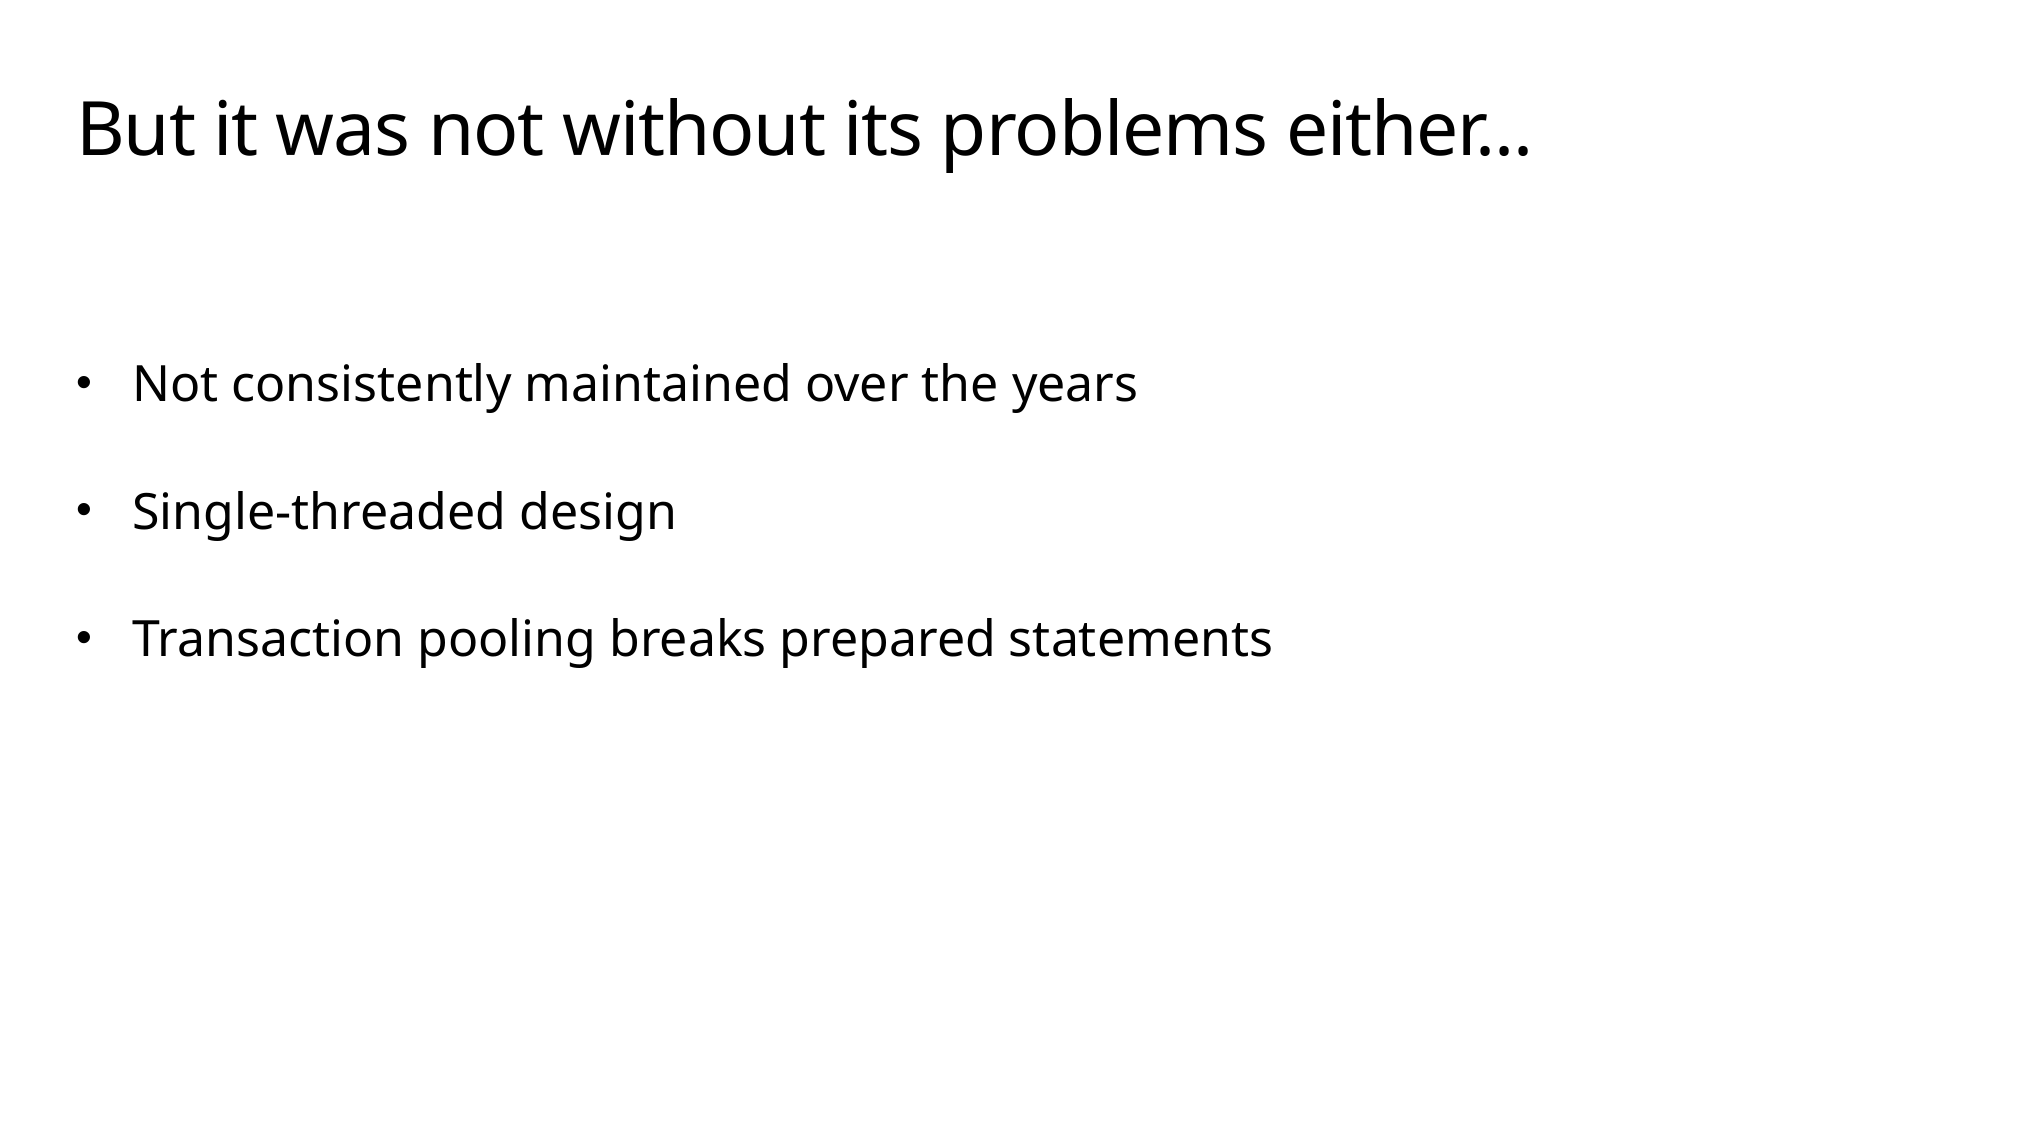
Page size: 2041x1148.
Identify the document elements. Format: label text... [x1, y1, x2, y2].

list Not consistently maintained over the years Single-threaded design Transaction pooling breaks prepared statements [76, 321, 1647, 659]
title But it was not without its problems either... [76, 103, 1969, 172]
